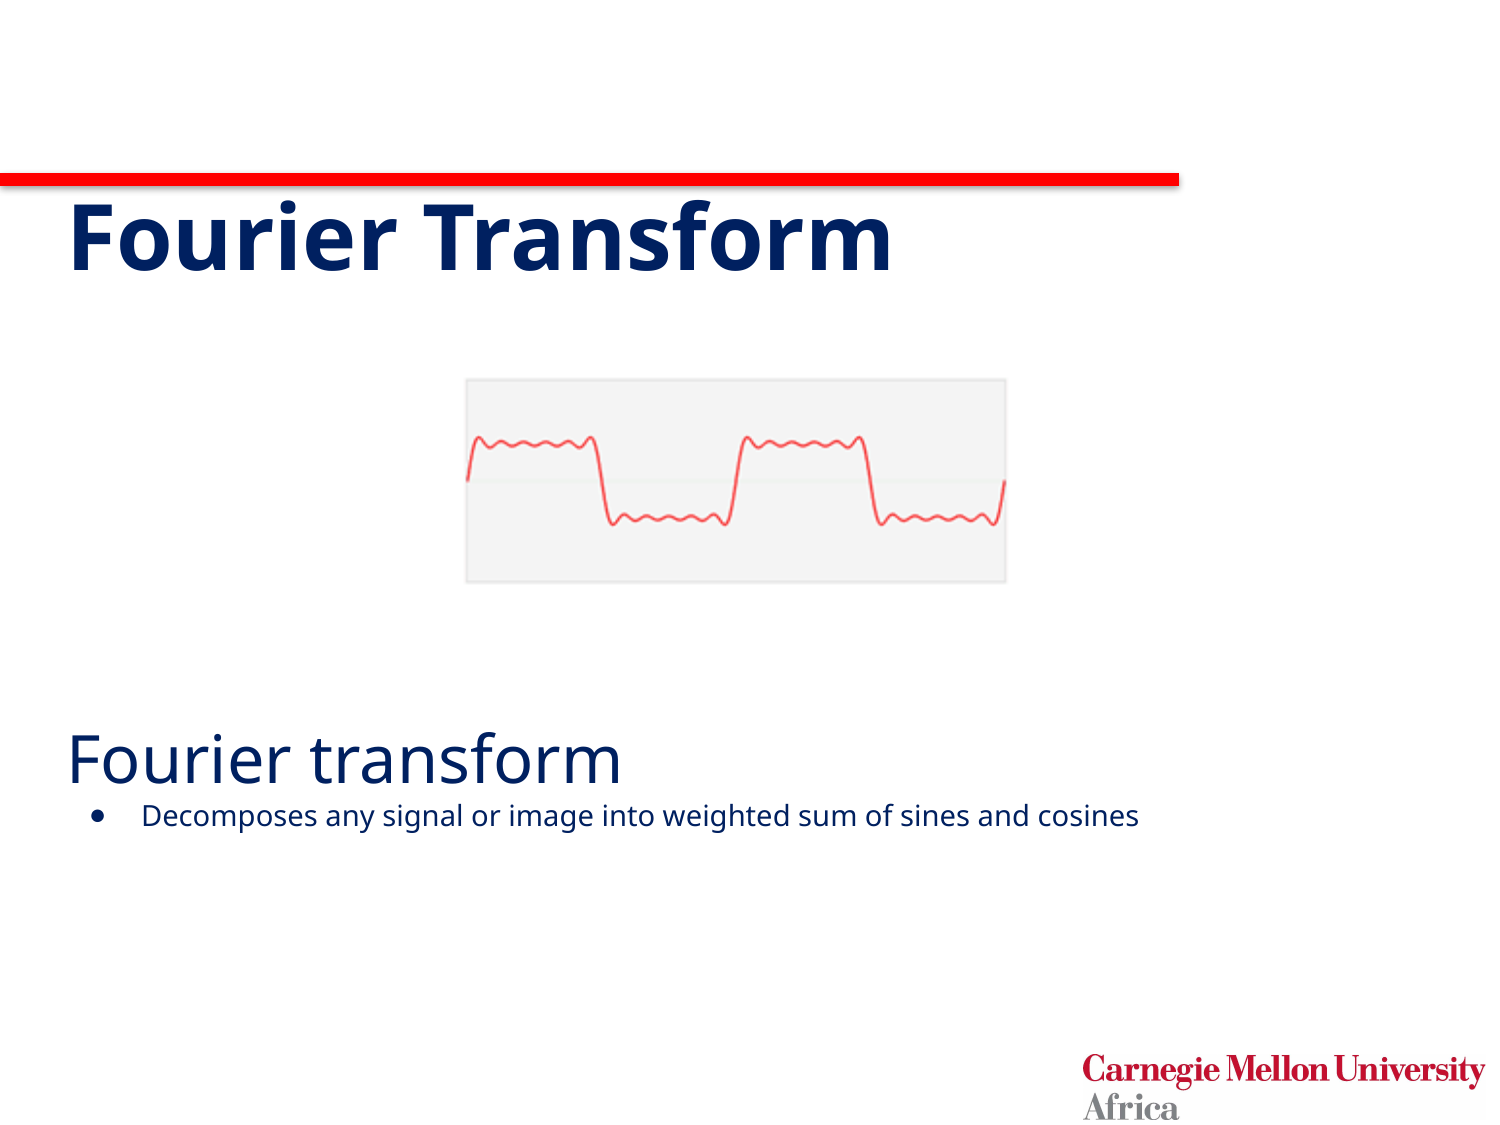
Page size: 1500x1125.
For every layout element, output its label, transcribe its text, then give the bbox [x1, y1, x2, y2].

title Fourier Transform [51, 163, 1449, 258]
picture [1083, 1054, 1486, 1120]
picture [445, 248, 1029, 715]
list Fourier transform Decomposes any signal or image into weighted sum of sines and cosines [51, 702, 1449, 850]
